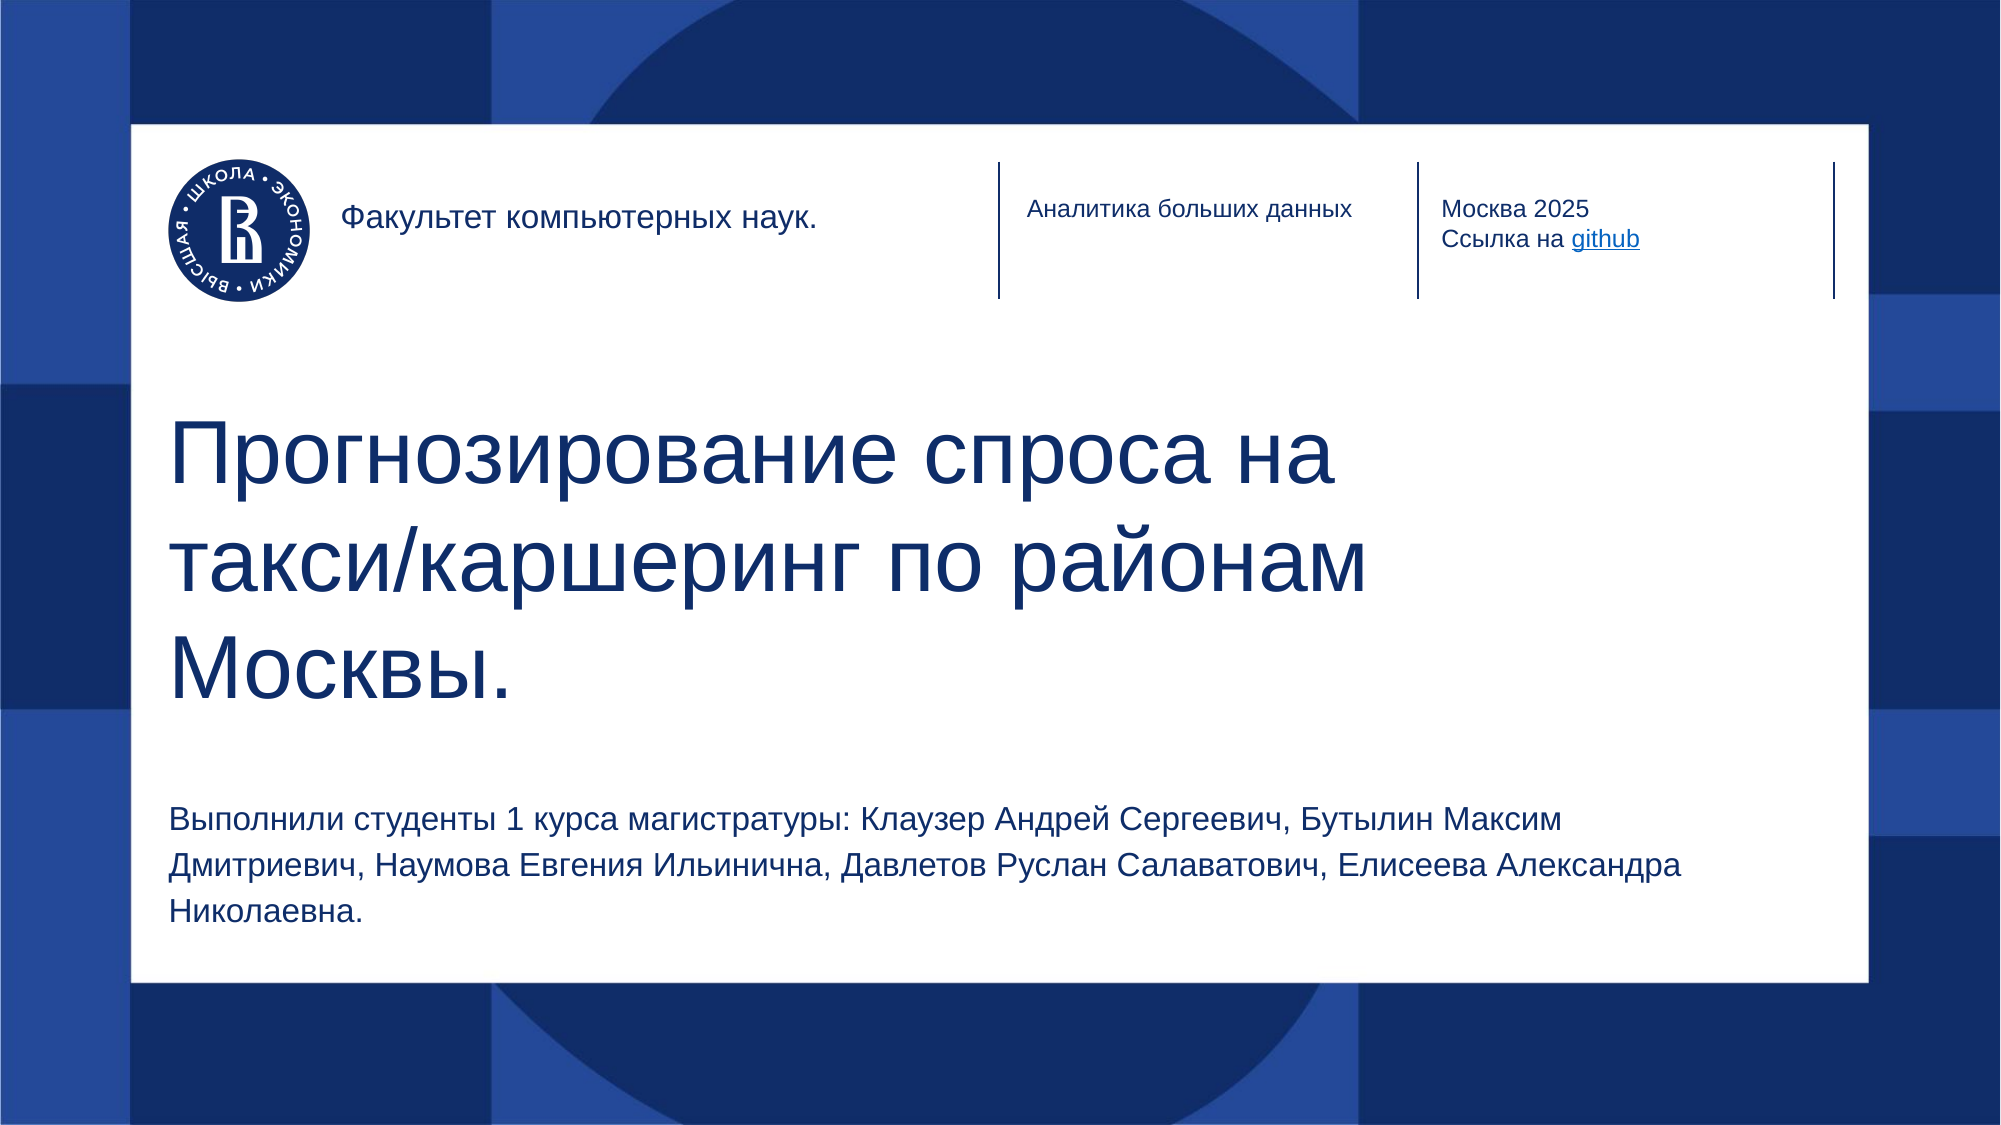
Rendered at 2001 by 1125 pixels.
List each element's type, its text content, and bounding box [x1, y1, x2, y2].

list Аналитика больших данных [1026, 192, 1401, 269]
list Выполнили студенты 1 курса магистратуры: Клаузер Андрей Сергеевич, Бутылин Максим Дмитриевич, Наумова Евгения Ильинична, Давлетов Руслан Салаватович, Елисеева Александра Николаевна. [168, 791, 1745, 947]
list Факультет компьютерных наук. [340, 194, 972, 267]
title Прогнозирование спроса на такси/каршеринг по районам Москвы. [168, 394, 1421, 719]
picture [0, 0, 2001, 1125]
list Москва 2025 Ссылка на github [1441, 192, 1806, 269]
